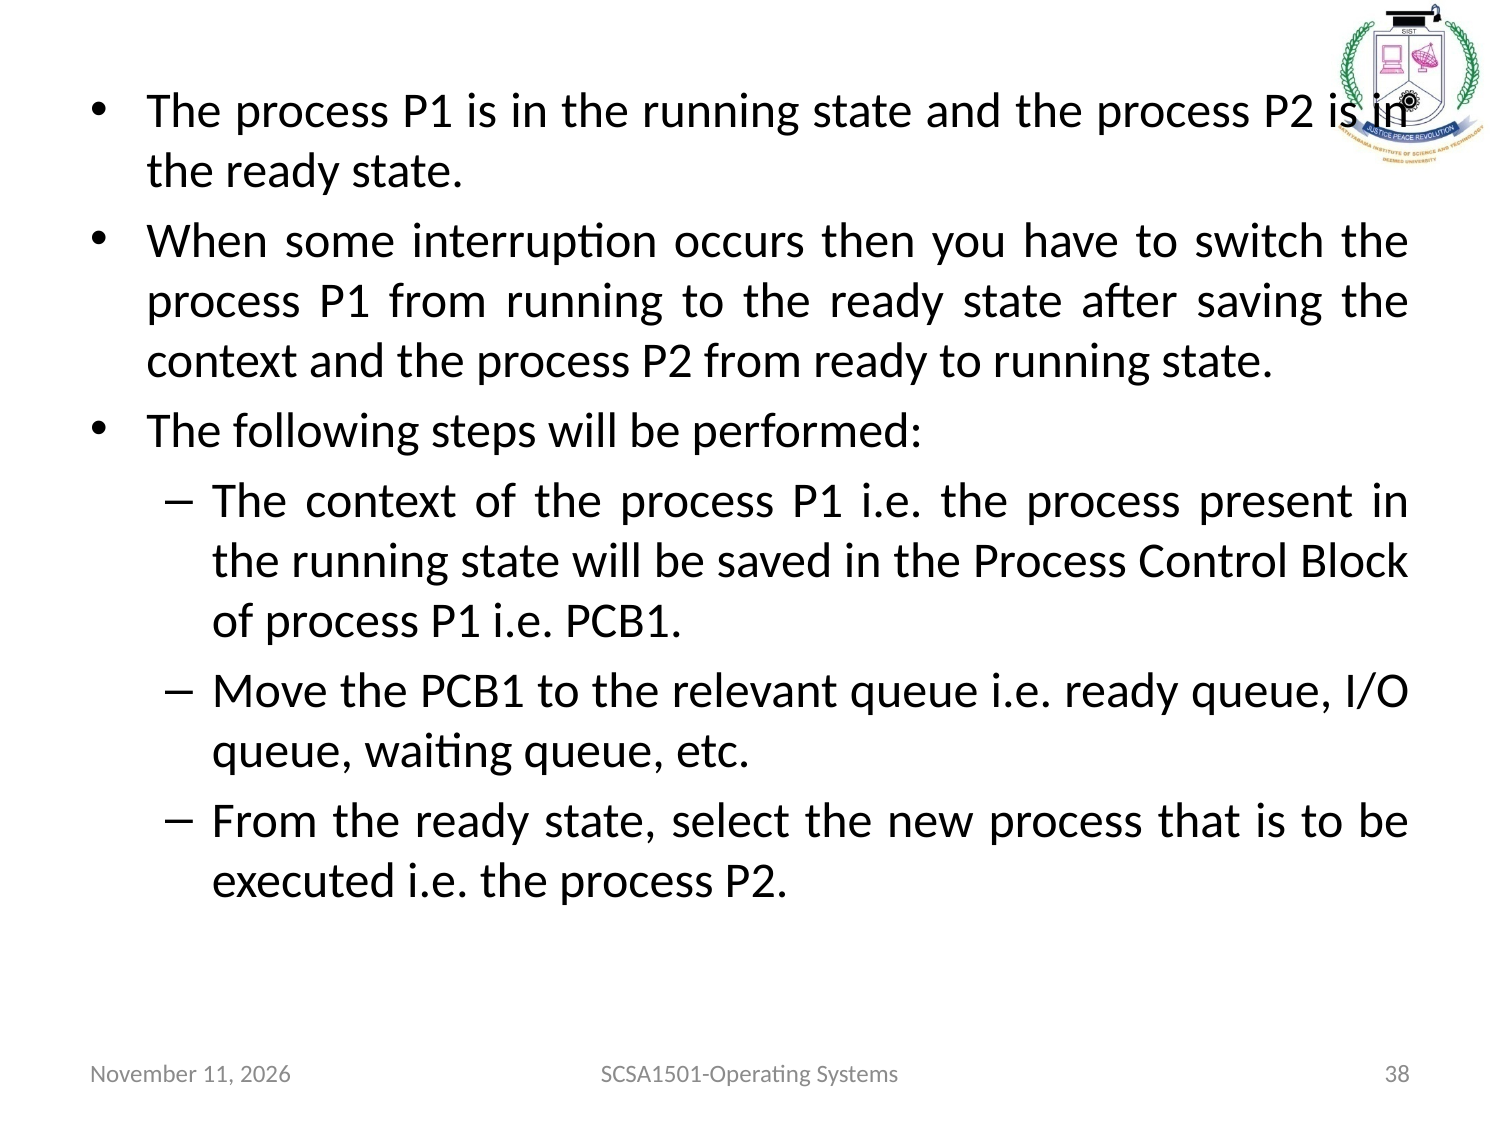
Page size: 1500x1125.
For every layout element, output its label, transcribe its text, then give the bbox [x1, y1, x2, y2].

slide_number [75, 1042, 425, 1103]
footer SCSA1501-Operating Systems [512, 1042, 988, 1103]
picture [1320, 0, 1500, 180]
slide_number 38 [1074, 1042, 1425, 1103]
list The process P1 is in the running state and the process P2 is in the ready state. When some interruption occurs then you have to switch the process P1 from running to the ready state after saving the context and the process P2 from ready to running state. The following steps will be performed: The context of the process P1 i.e. the process present in the running state will be saved in the Process Control Block of process P1 i.e. PCB1. Move the PCB1 to the relevant queue i.e. ready queue, I/O queue, waiting queue, etc. From the ready state, select the new process that is to be executed i.e. the process P2. [75, 70, 1425, 1005]
